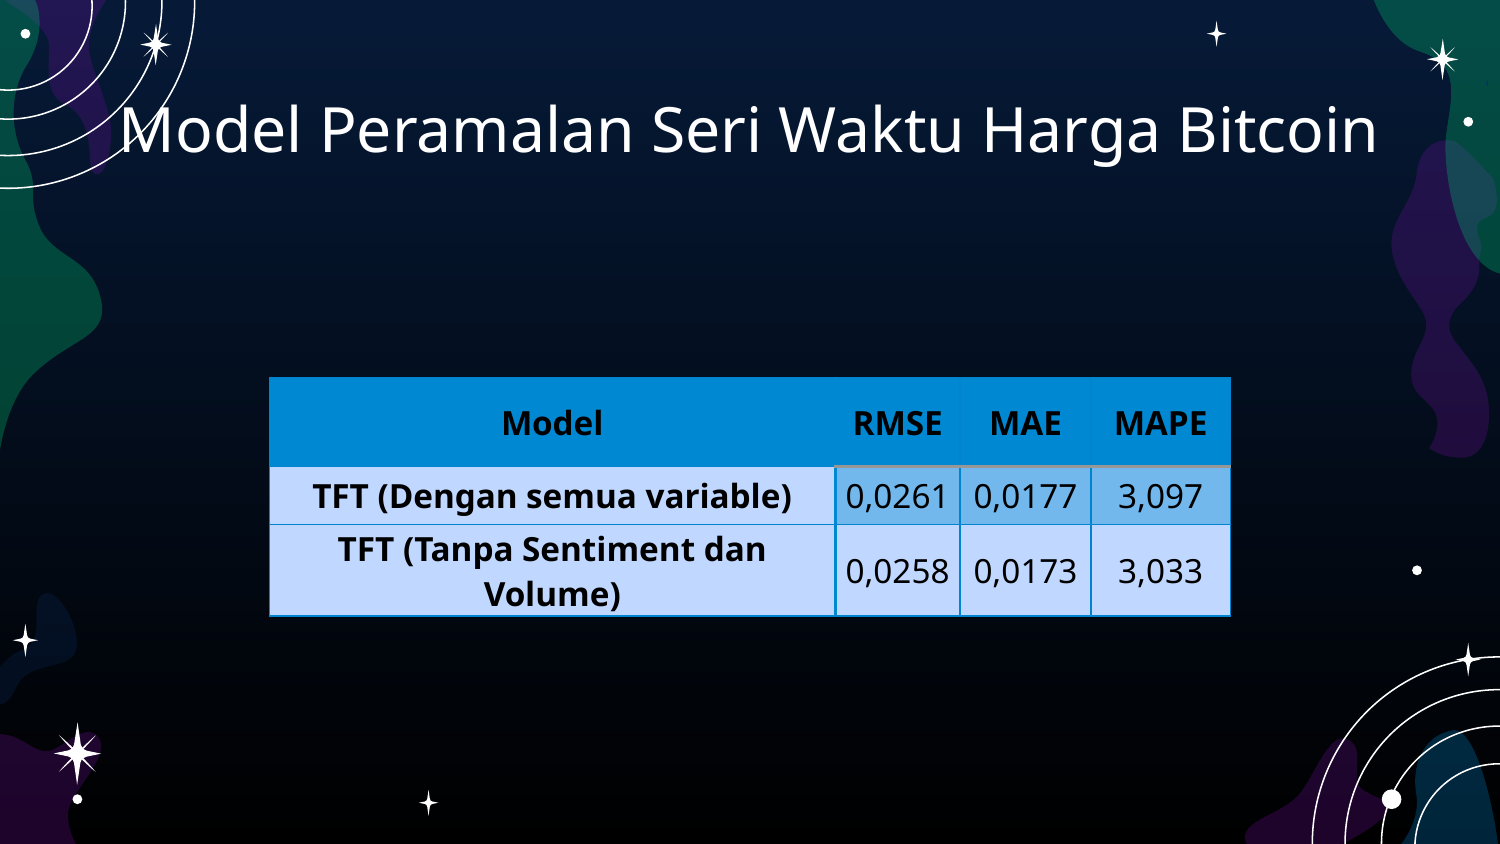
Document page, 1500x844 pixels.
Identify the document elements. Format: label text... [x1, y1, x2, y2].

table_cell TFT (Tanpa Sentiment dan Volume) [270, 525, 834, 615]
table_cell 3,033 [1092, 525, 1230, 615]
table_header Model [270, 379, 834, 466]
table_cell 0,0258 [837, 525, 959, 615]
table_header MAE [961, 379, 1090, 465]
table_cell TFT (Dengan semua variable) [270, 467, 834, 524]
table_cell 0,0173 [961, 525, 1090, 615]
table_cell 0,0177 [961, 468, 1090, 524]
title Model Peramalan Seri Waktu Harga Bitcoin [47, 74, 1453, 169]
table_cell 0,0261 [837, 468, 959, 524]
table_header MAPE [1092, 379, 1230, 465]
table_cell 3,097 [1092, 468, 1230, 524]
table_header RMSE [837, 379, 959, 465]
